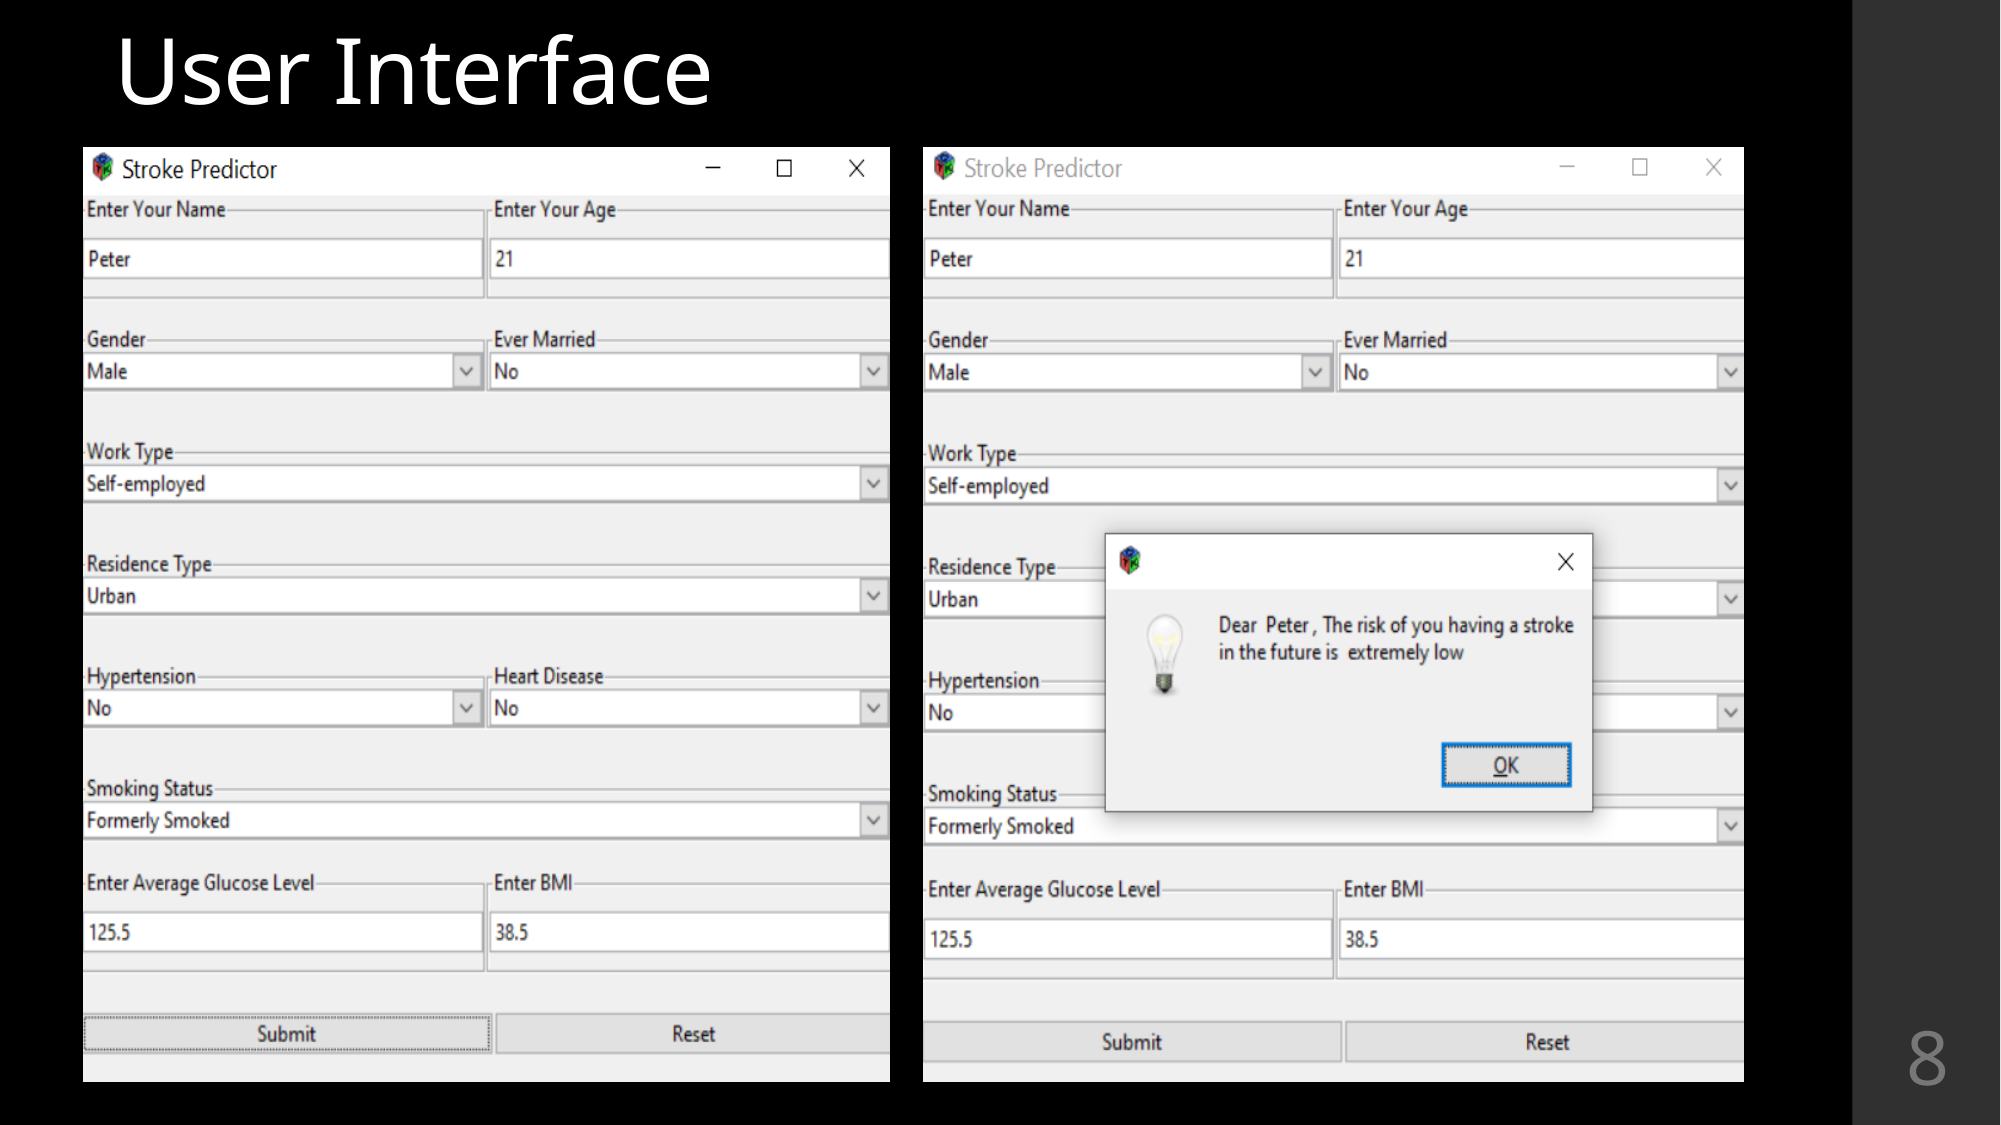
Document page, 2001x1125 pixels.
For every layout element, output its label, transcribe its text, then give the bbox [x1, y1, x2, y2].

picture [83, 146, 890, 1083]
slide_number 7 [1852, 1012, 2000, 1110]
picture [923, 146, 1744, 1083]
title User Interface [99, 16, 1670, 132]
